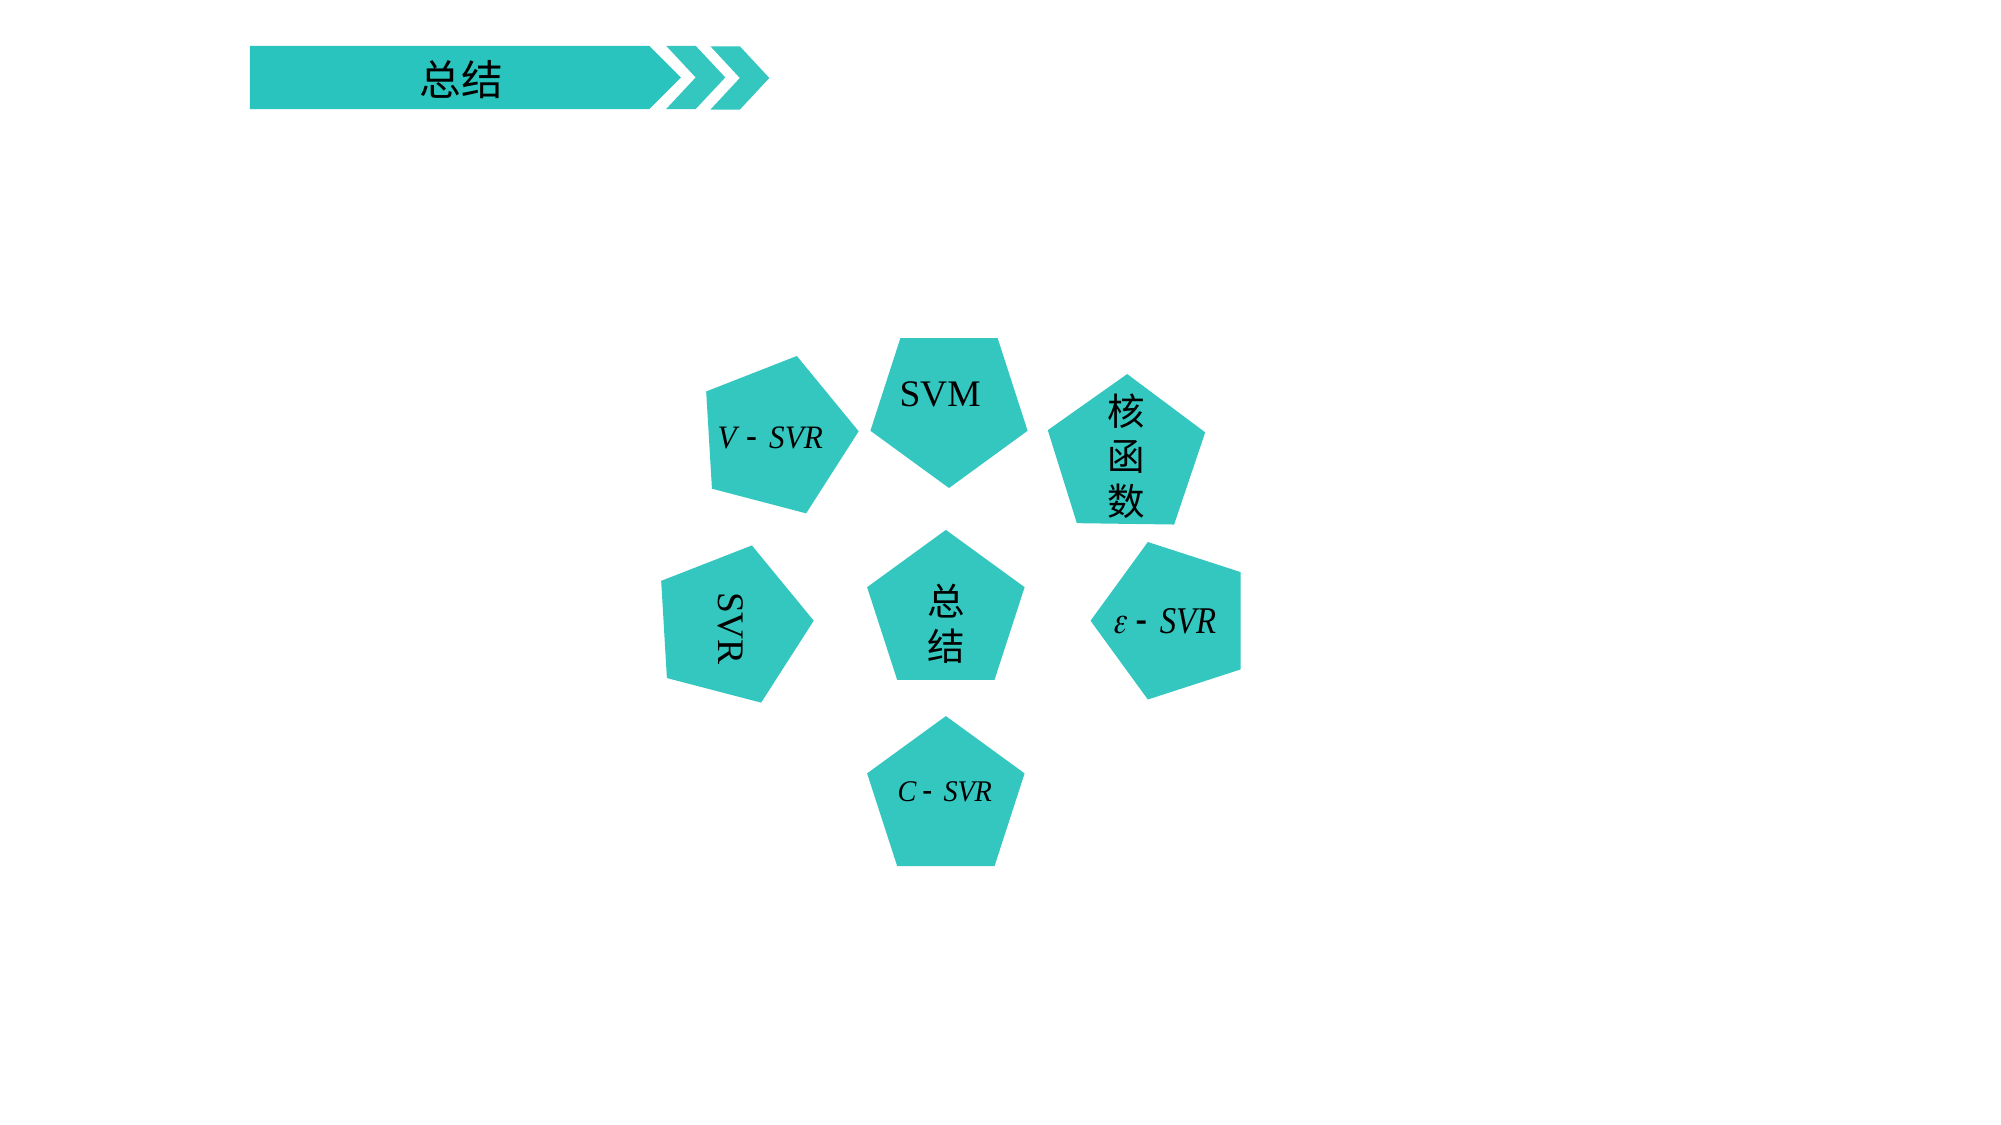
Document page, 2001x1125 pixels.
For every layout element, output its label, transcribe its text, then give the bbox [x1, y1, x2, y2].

text_box [869, 337, 1029, 490]
text_box [660, 544, 815, 704]
text_box [705, 354, 860, 515]
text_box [894, 773, 998, 809]
text_box [1177, 409, 1207, 520]
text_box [1108, 598, 1223, 643]
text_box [715, 418, 828, 457]
text_box [663, 44, 727, 111]
text_box SVR [687, 577, 763, 680]
text_box 核函数 [1093, 380, 1177, 531]
text_box 总结 [256, 45, 667, 111]
text_box [667, 62, 683, 93]
text_box [1116, 372, 1137, 380]
text_box [865, 714, 1026, 868]
text_box [1046, 396, 1093, 525]
text_box [1089, 540, 1242, 701]
text_box [708, 45, 771, 111]
text_box 总结 [865, 528, 1026, 681]
text_box [248, 44, 650, 111]
text_box SVM [884, 361, 1000, 422]
